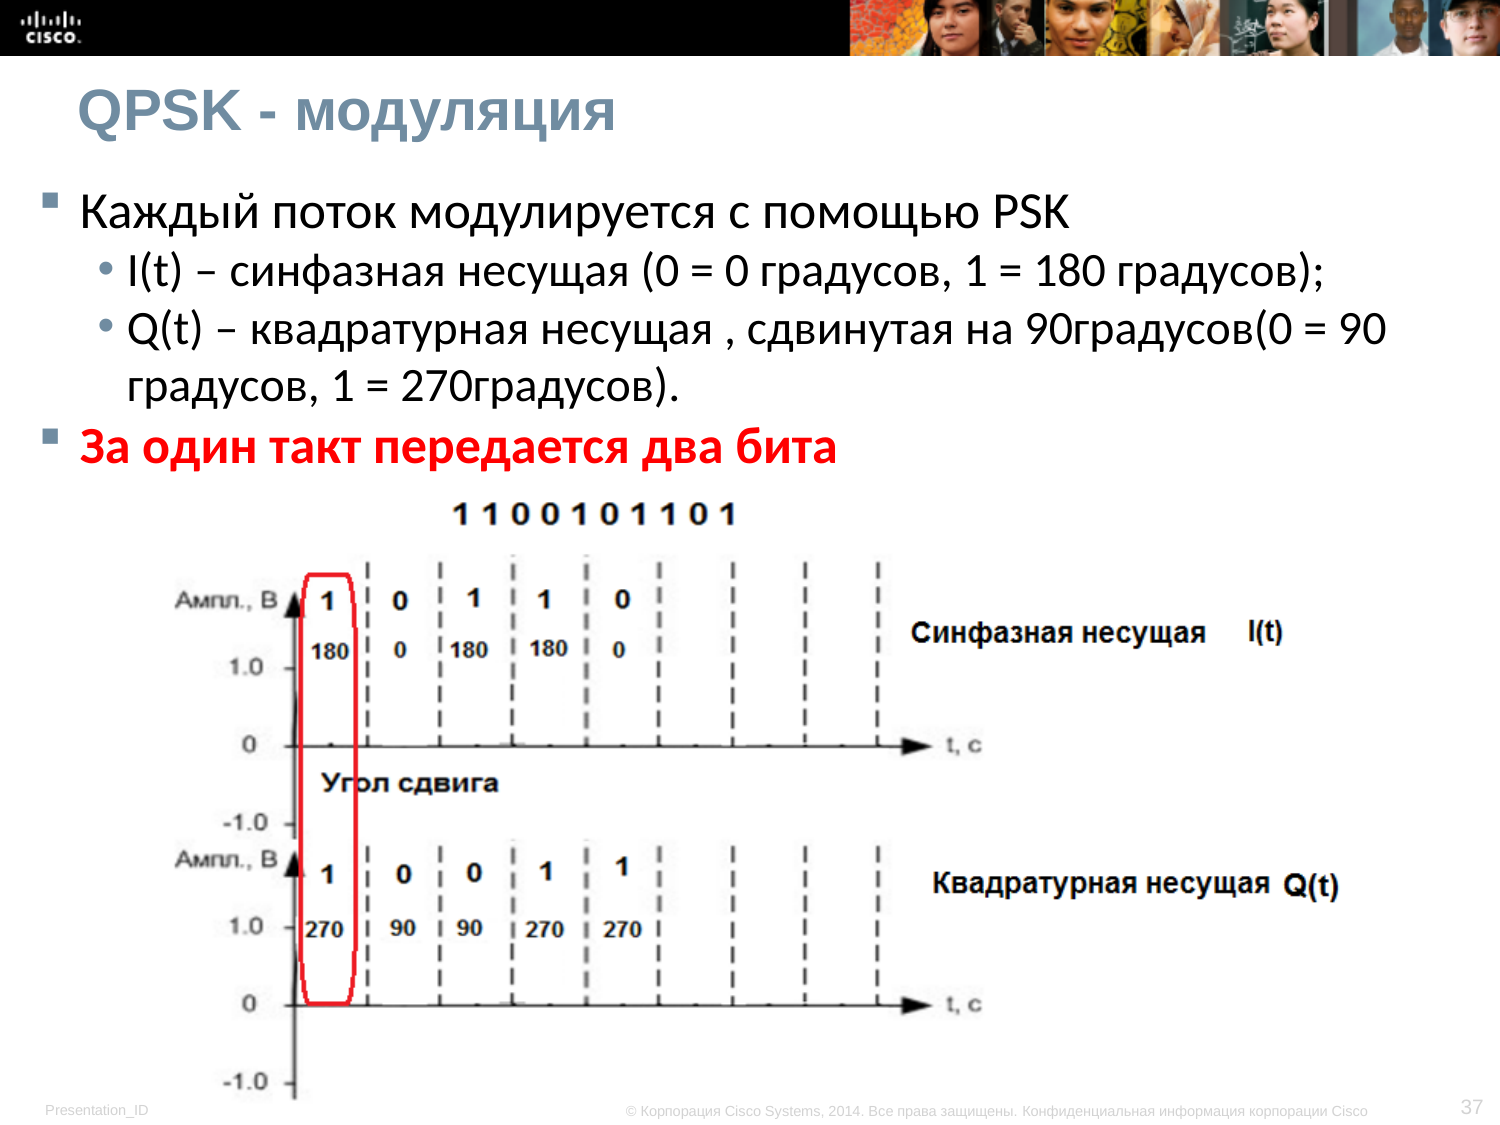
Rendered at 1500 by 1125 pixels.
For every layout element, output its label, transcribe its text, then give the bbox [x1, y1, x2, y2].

picture [168, 497, 1361, 1104]
title QPSK - модуляция [64, 66, 1469, 151]
list Каждый поток модулируется с помощью PSK I(t) – синфазная несущая (0 = 0 градусов, 1 = 180 градусов); Q(t) – квадратурная несущая , сдвинутая на 90градусов(0 = 90 градусов, 1 = 270градусов). За один такт передается два бита [24, 178, 1476, 1086]
picture [0, 0, 1500, 56]
